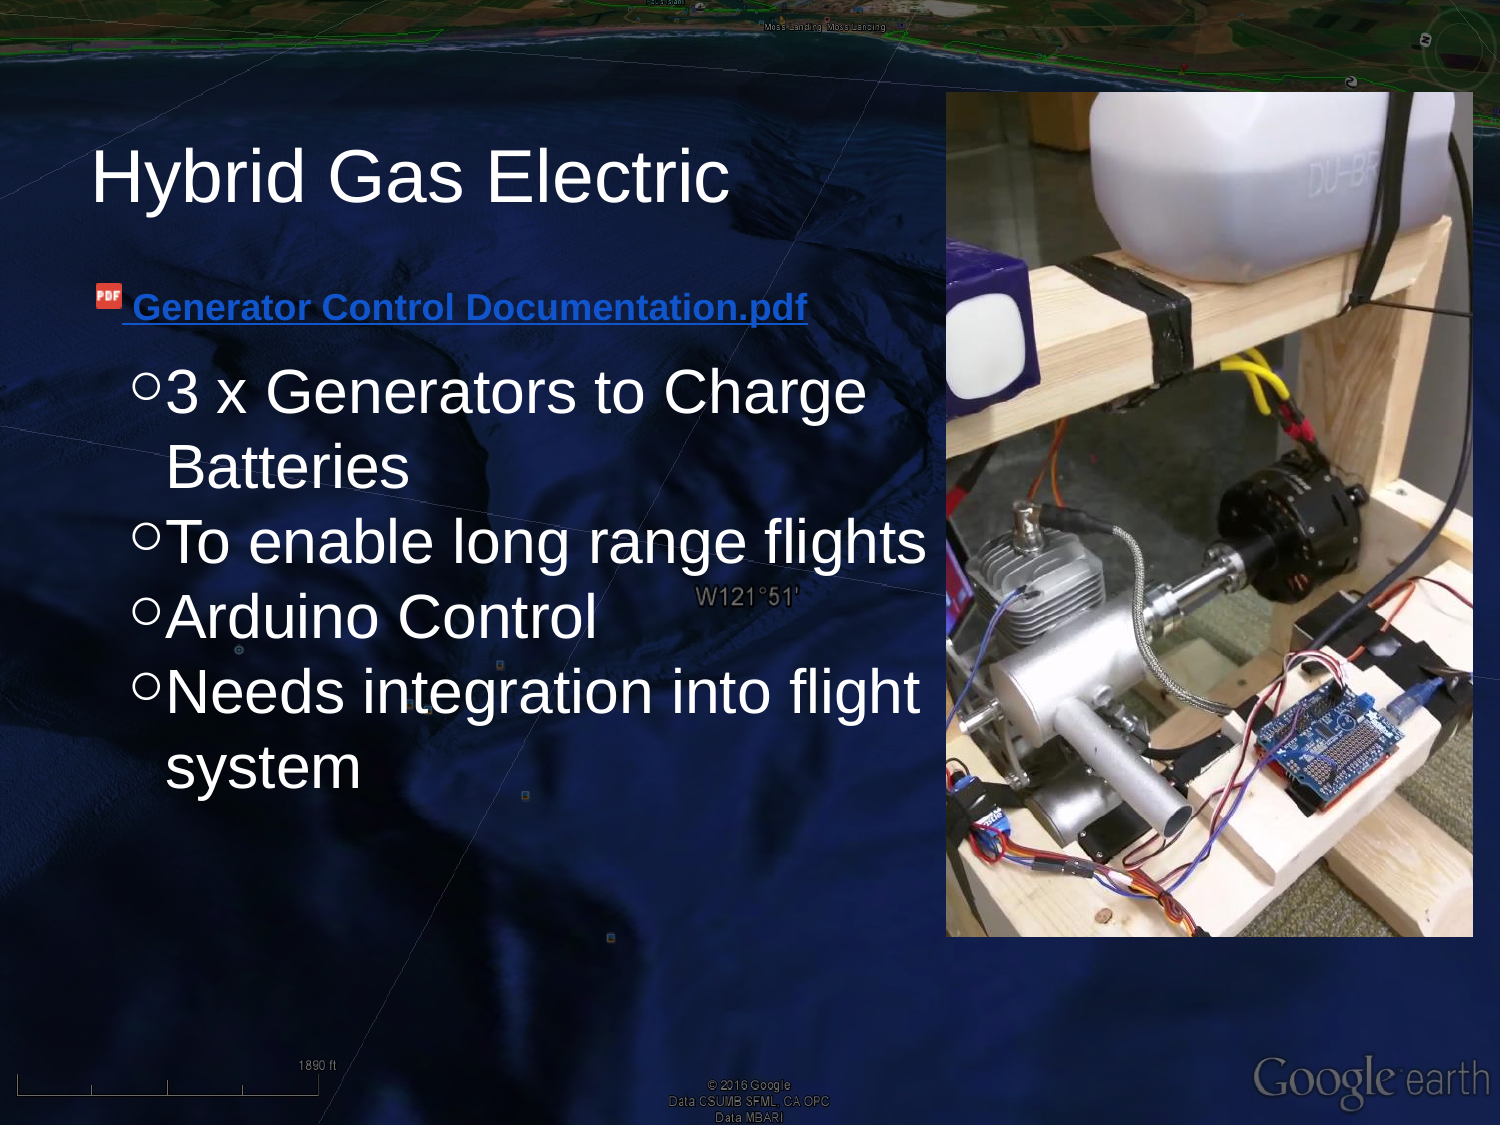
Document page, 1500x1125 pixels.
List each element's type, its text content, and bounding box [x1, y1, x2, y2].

picture [0, 0, 1500, 1125]
title Hybrid Gas Electric [75, 45, 1425, 233]
text_box Generator Control Documentation.pdf [106, 274, 937, 337]
list 3 x Generators to Charge Batteries To enable long range flights Arduino Control Needs integration into flight system [75, 336, 1074, 1078]
